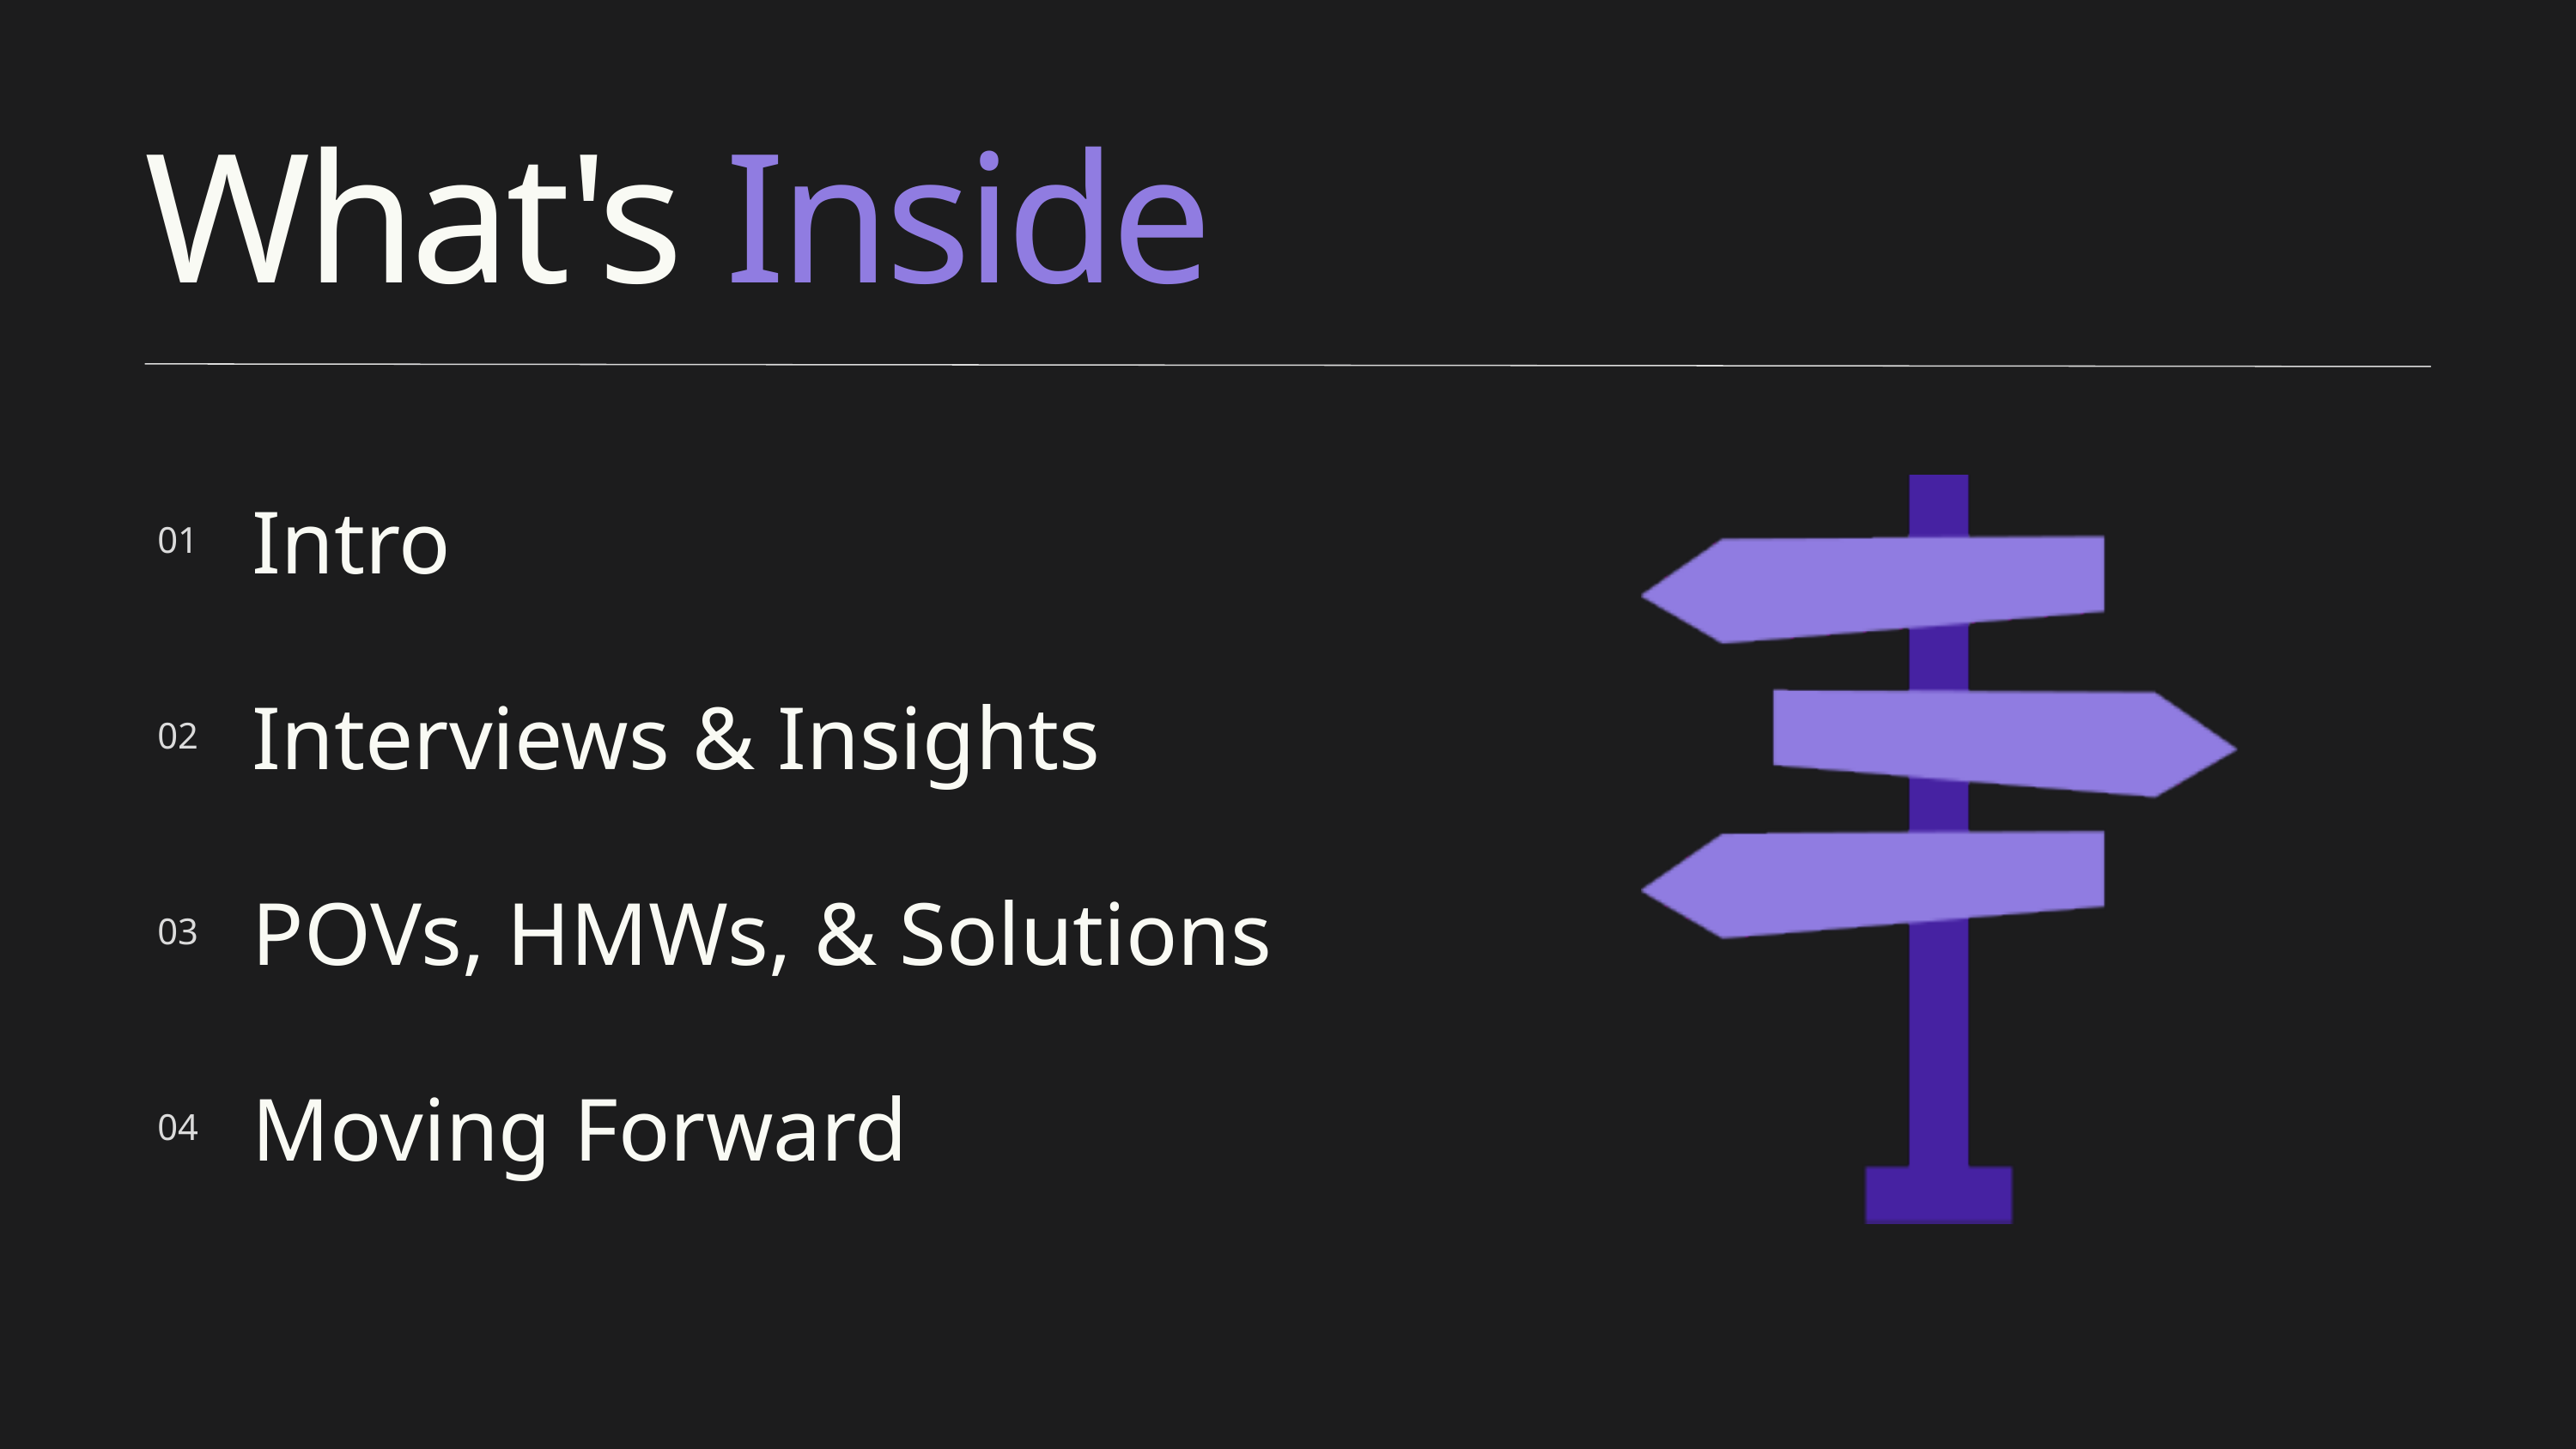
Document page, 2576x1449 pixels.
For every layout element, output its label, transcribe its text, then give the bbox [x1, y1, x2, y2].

table_cell Interviews & Insights [226, 636, 1336, 832]
text_box What's Inside [144, 129, 1601, 319]
table_header Intro [226, 440, 1336, 636]
table_header 01 [75, 440, 226, 636]
table_cell 02 [75, 636, 226, 832]
text_box [1641, 475, 2242, 1224]
table_cell POVs, HMWs, & Solutions [226, 832, 1336, 1028]
table_cell Moving Forward [226, 1028, 1336, 1224]
table_cell 03 [75, 832, 226, 1028]
table_cell 04 [75, 1028, 226, 1224]
